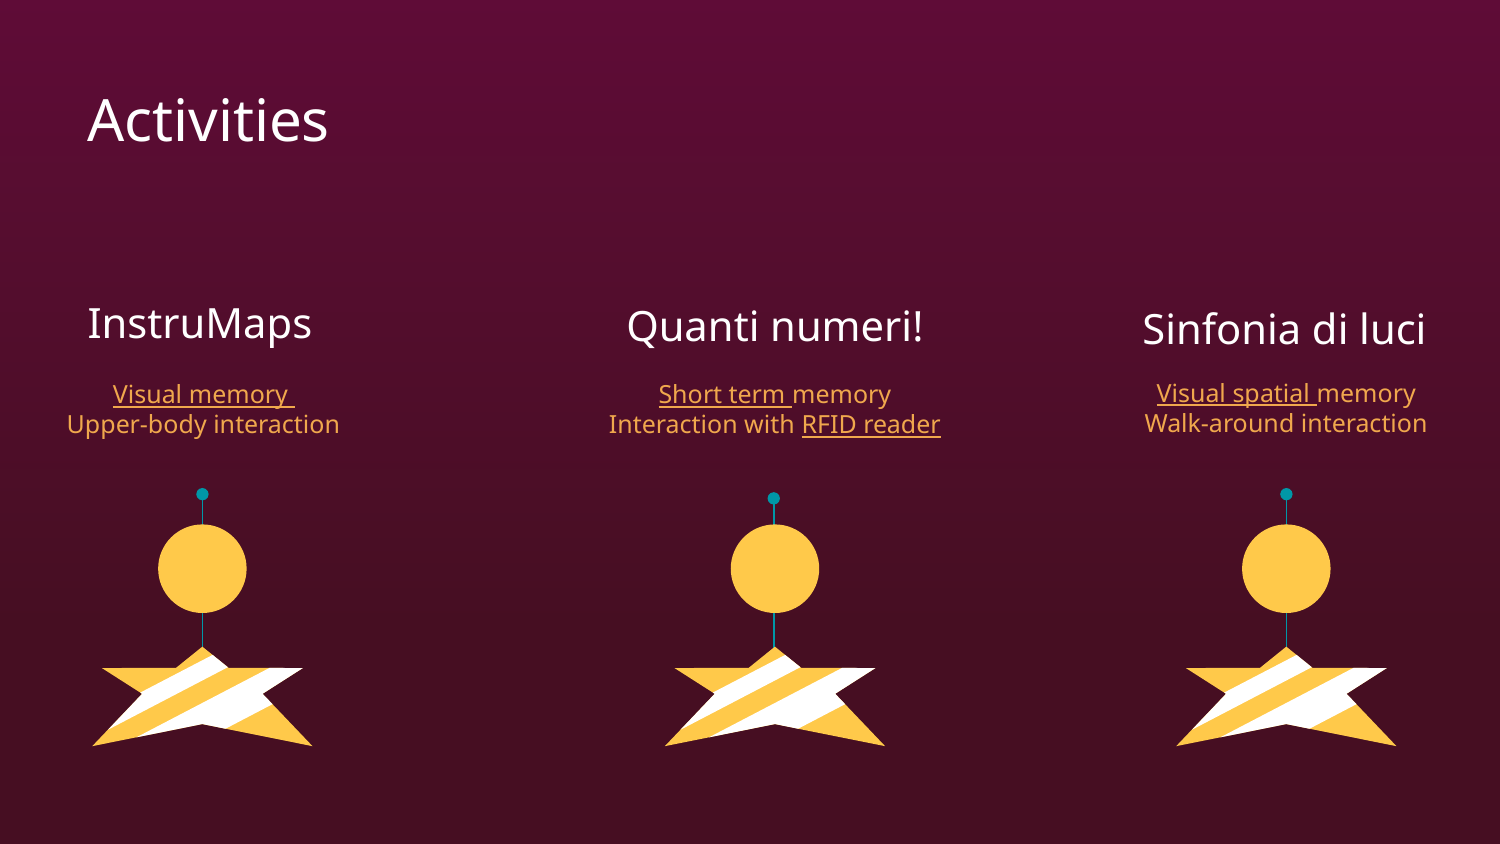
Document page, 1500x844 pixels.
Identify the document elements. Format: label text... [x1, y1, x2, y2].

text_box [779, 524, 820, 613]
text_box [1291, 524, 1331, 613]
title Activities [72, 68, 1345, 163]
text_box [158, 524, 198, 613]
text_box Quanti numeri! [611, 284, 1128, 397]
text_box Visual spatial memory Walk-around interaction [1112, 397, 1461, 475]
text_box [664, 646, 886, 747]
text_box Visual memory Upper-body interaction [29, 371, 378, 477]
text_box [91, 646, 313, 747]
text_box [1242, 524, 1282, 613]
text_box Short term memory Interaction with RFID reader [567, 371, 983, 477]
text_box [730, 524, 769, 613]
text_box Sinfonia di luci [1127, 288, 1500, 400]
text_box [1175, 646, 1397, 747]
text_box [207, 524, 247, 613]
text_box InstruMaps [72, 282, 589, 394]
